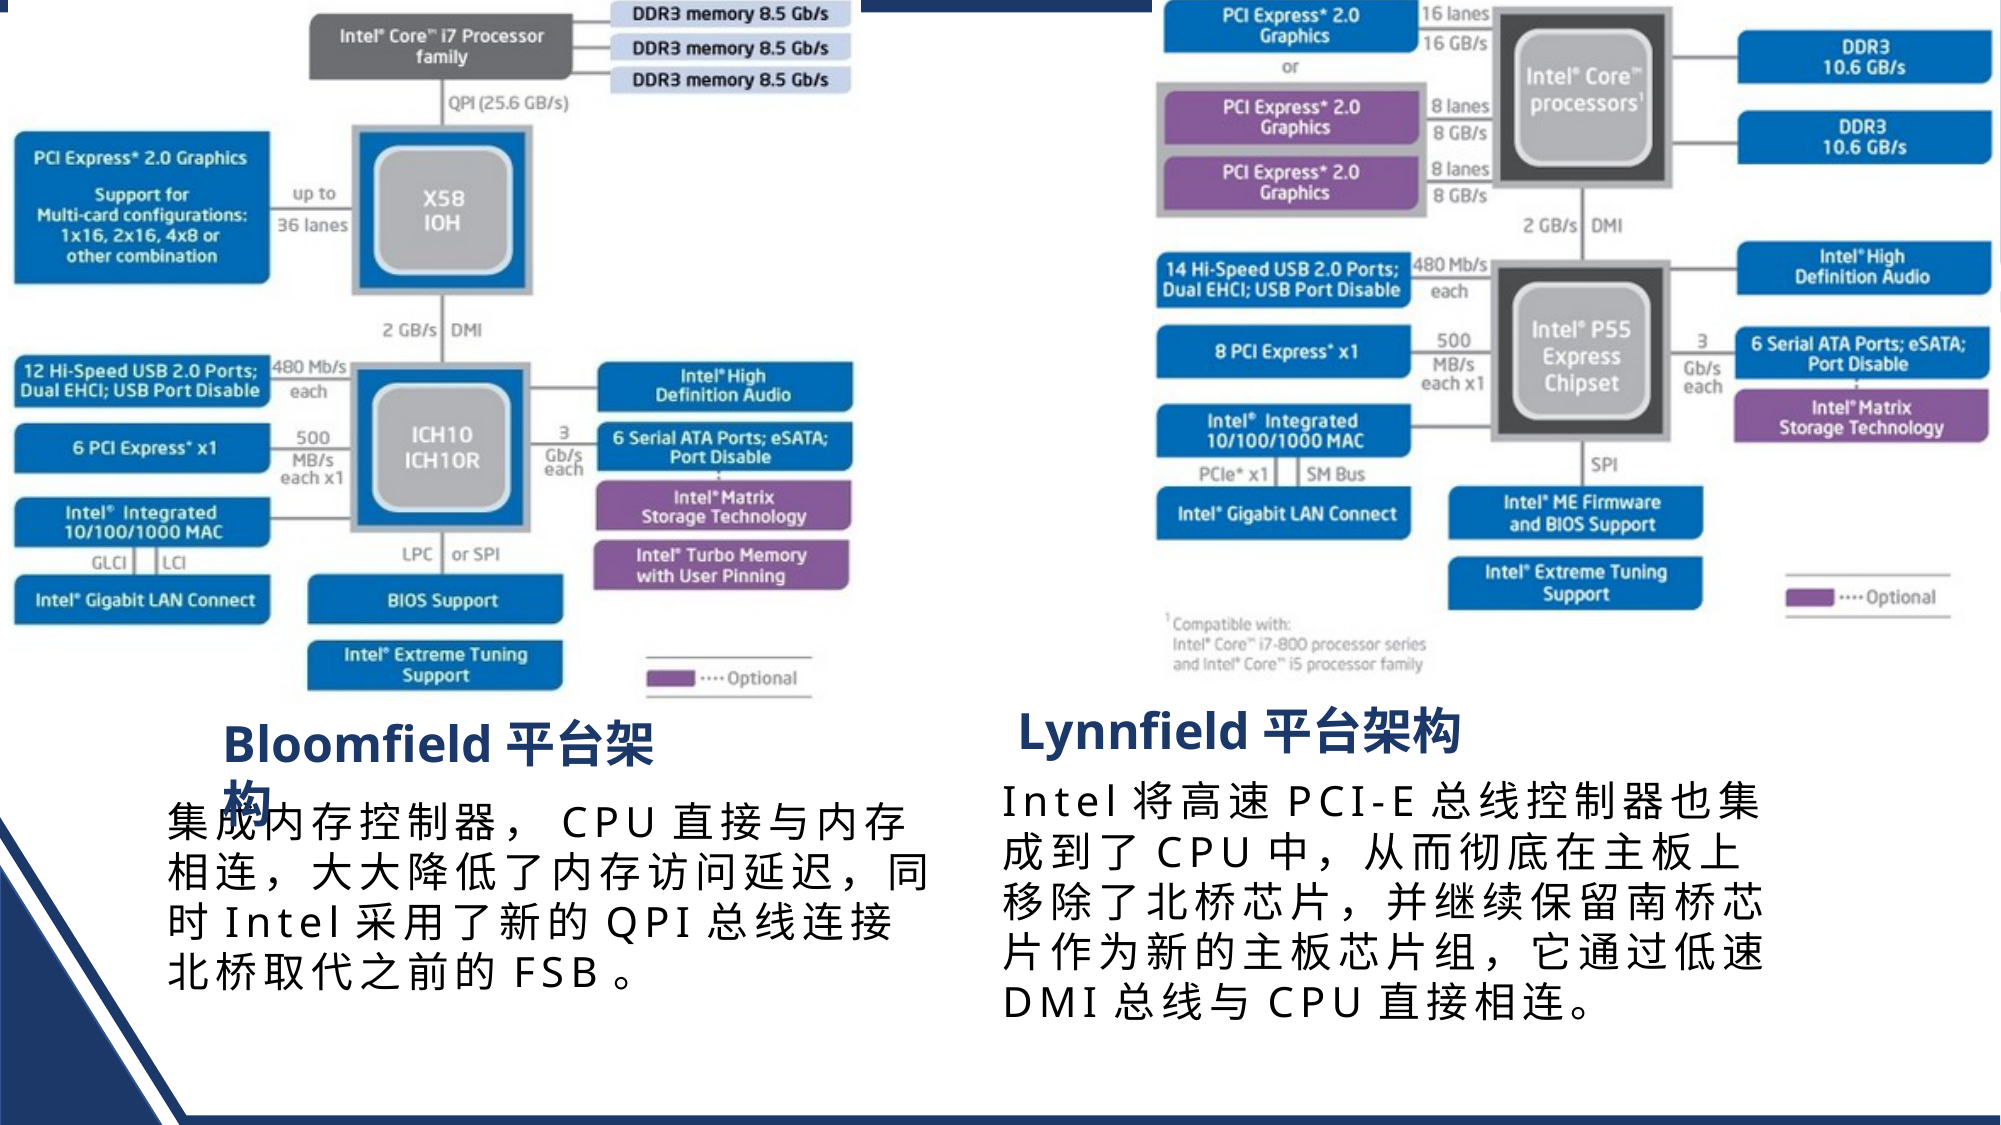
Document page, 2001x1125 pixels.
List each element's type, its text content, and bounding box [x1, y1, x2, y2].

text_box Lynnfield平台架构 [1002, 692, 1513, 768]
text_box 集成内存控制器，CPU直接与内存相连，大大降低了内存访问延迟，同时Intel采用了新的QPI总线连接北桥取代之前的FSB。 [152, 788, 955, 1004]
picture [1152, 0, 2000, 685]
text_box Bloomfield平台架构 [208, 704, 718, 840]
text_box Intel将高速PCI-E总线控制器也集成到了CPU中，从而彻底在主板上移除了北桥芯片，并继续保留南桥芯片作为新的主板芯片组，它通过低速DMI总线与CPU直接相连。 [987, 767, 1797, 1033]
picture [8, 0, 861, 703]
